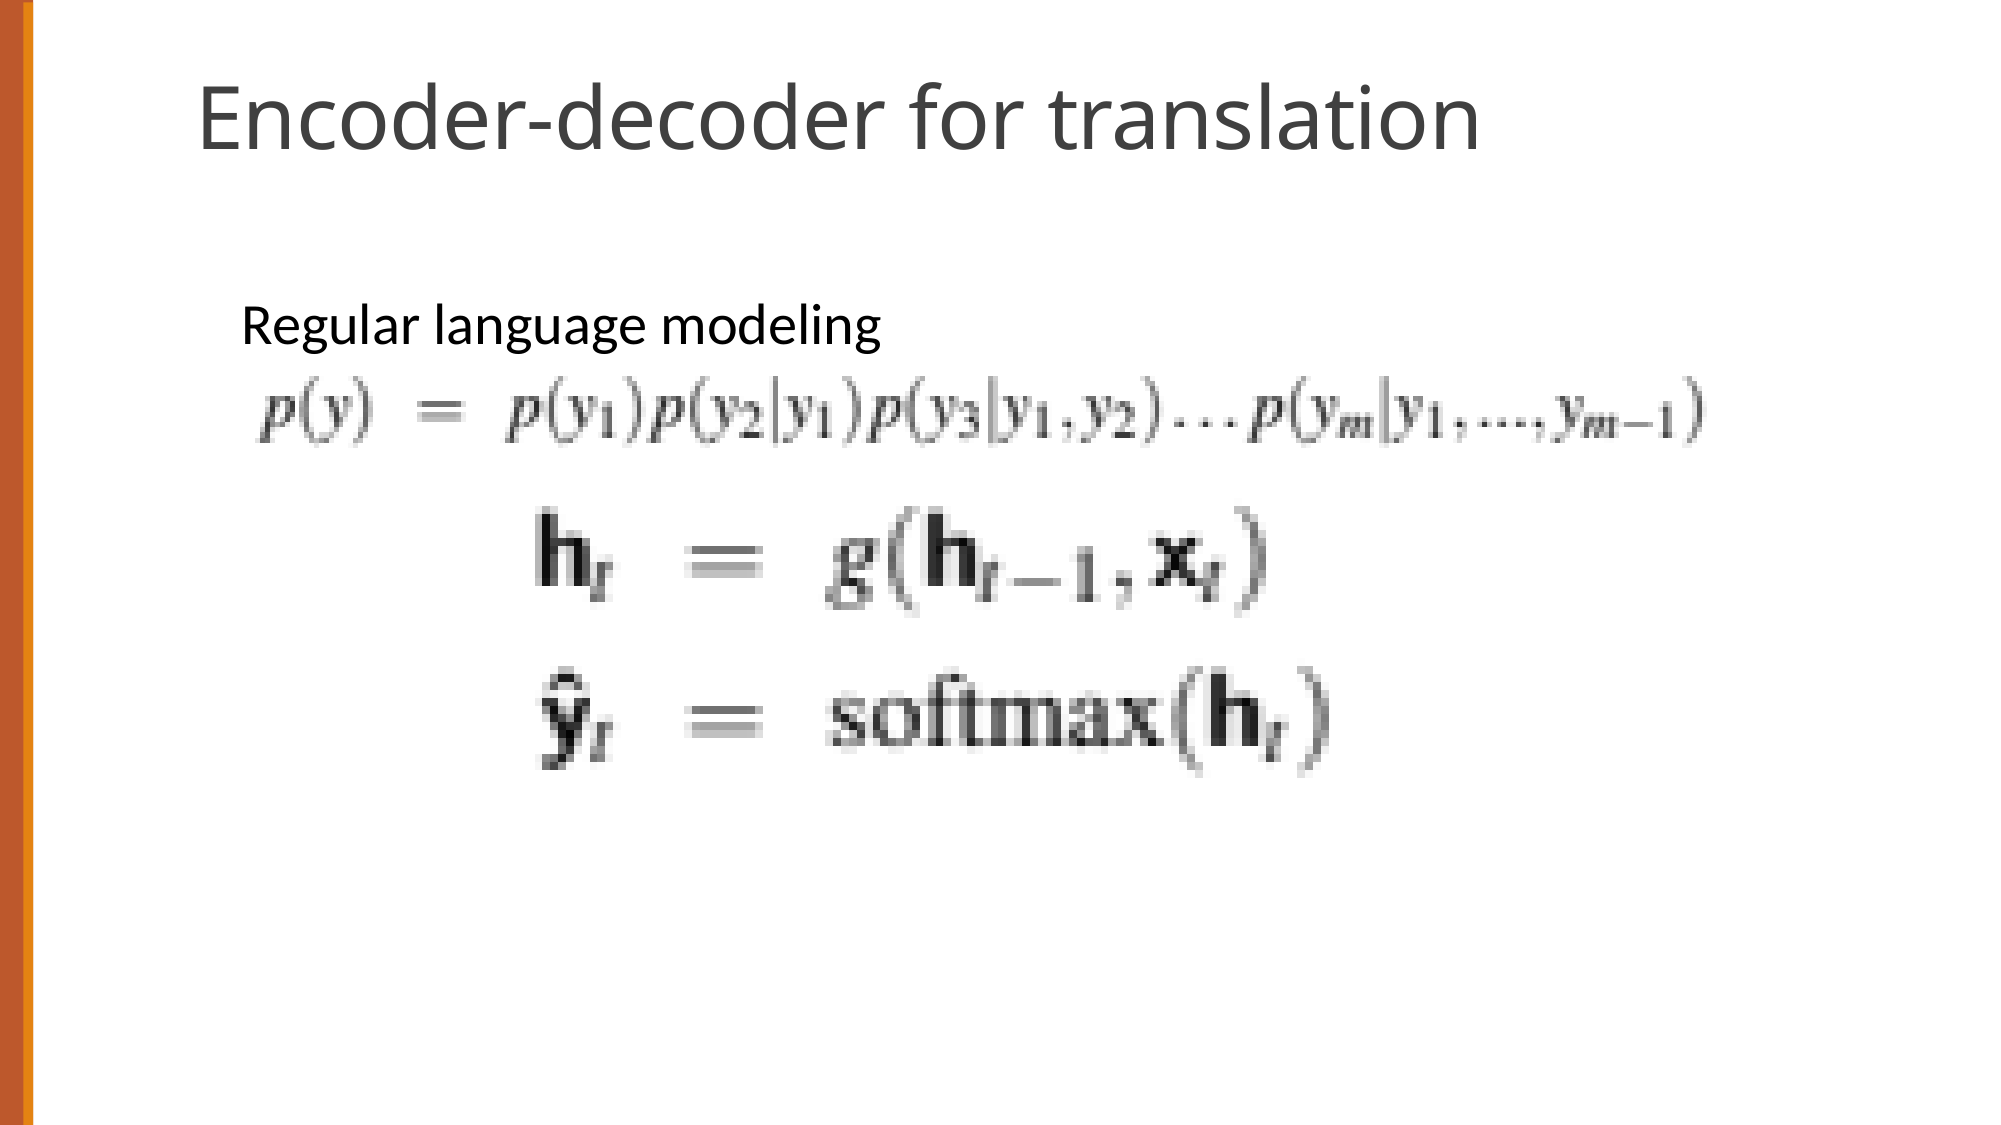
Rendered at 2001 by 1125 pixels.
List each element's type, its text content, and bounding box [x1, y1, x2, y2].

picture [212, 340, 1747, 491]
text_box Regular language modeling [226, 279, 898, 337]
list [424, 498, 1384, 827]
title Encoder-decoder for translation [180, 26, 1830, 175]
